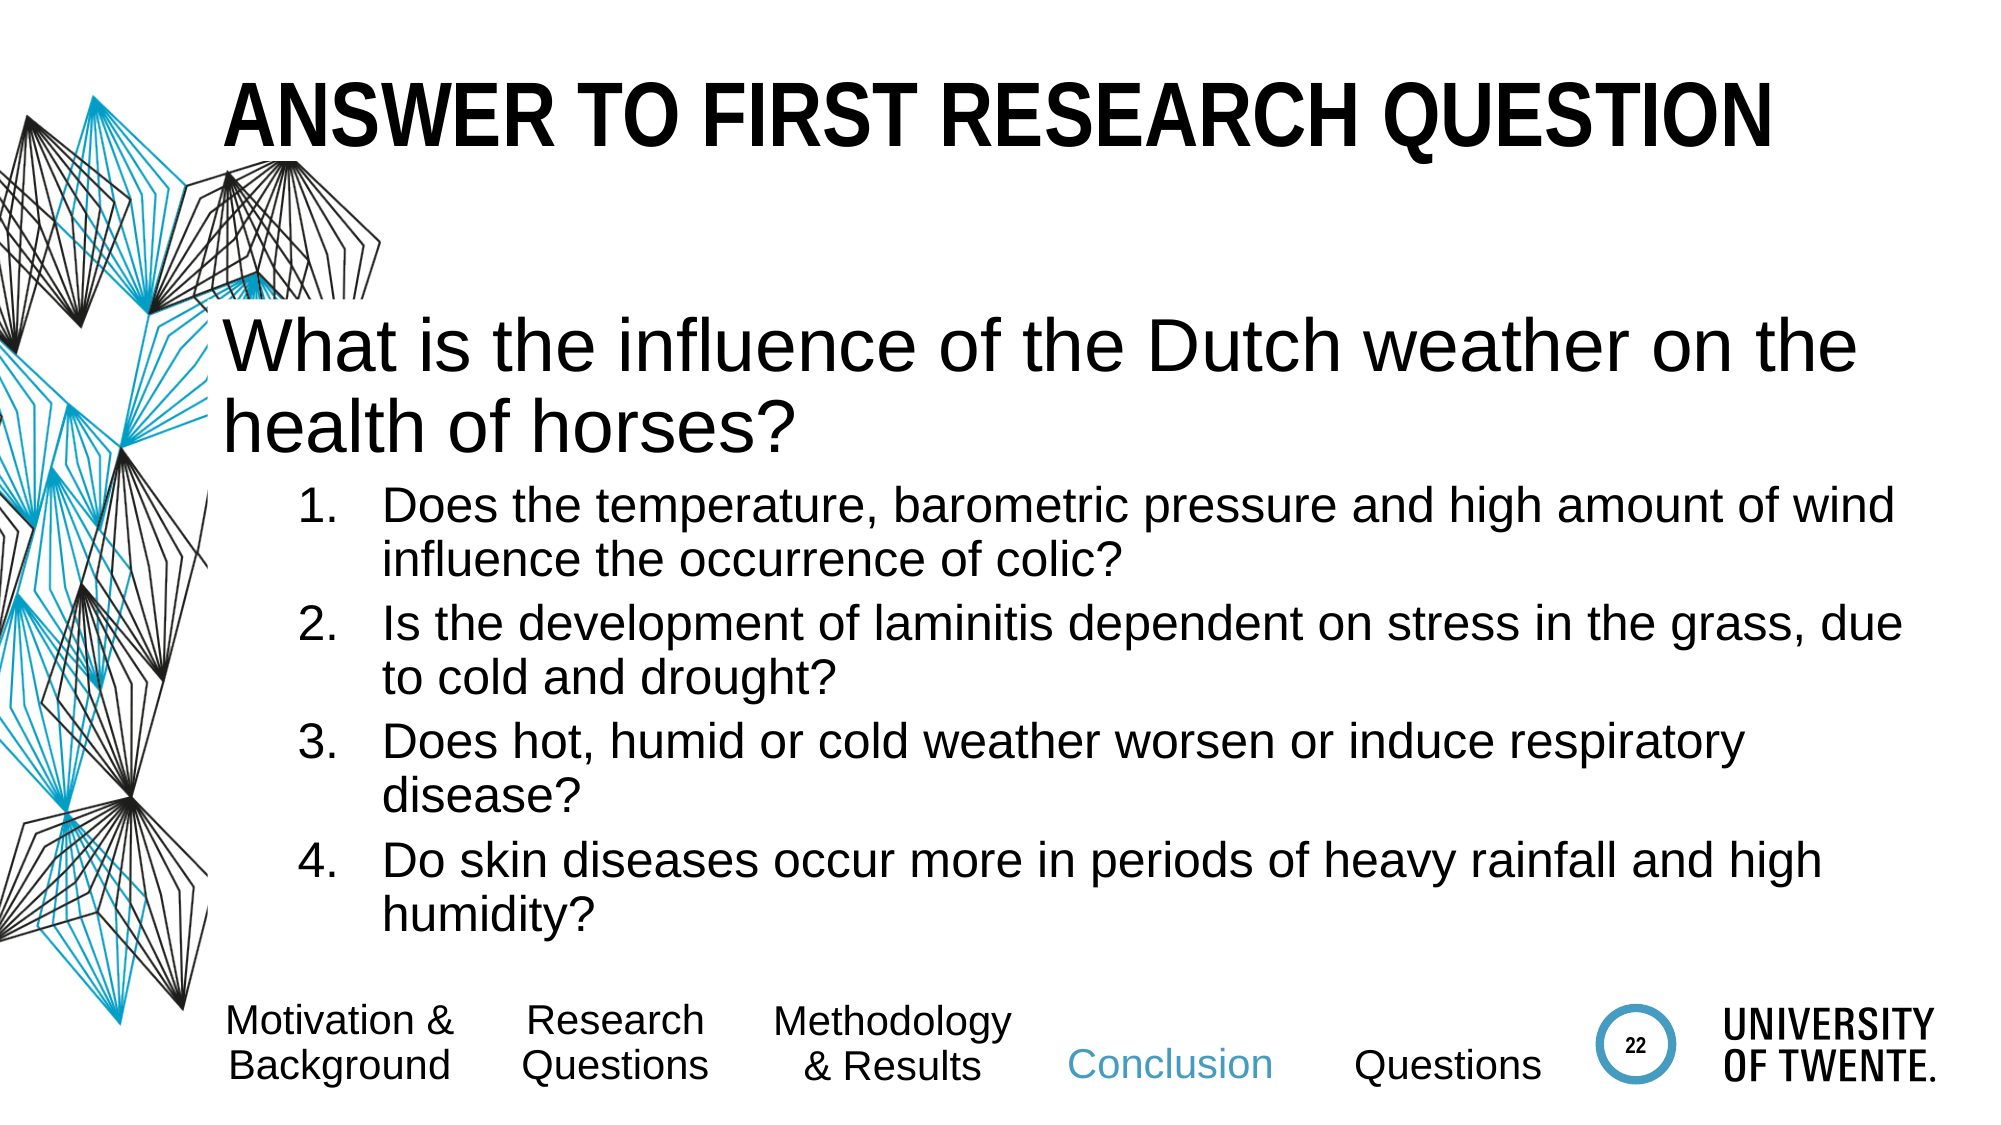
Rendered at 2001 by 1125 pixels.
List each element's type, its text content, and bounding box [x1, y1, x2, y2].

text_box Research Questions [477, 976, 754, 1096]
picture [138, 351, 207, 433]
list What is the influence of the Dutch weather on the health of horses? Does the temperature, barometric pressure and high amount of wind influence the occurrence of colic? Is the development of laminitis dependent on stress in the grass, due to cold and drought? Does hot, humid or cold weather worsen or induce respiratory disease? Do skin diseases occur more in periods of heavy rainfall and high humidity? [207, 299, 1933, 947]
text_box Methodology & Results [754, 976, 1031, 1097]
picture [0, 0, 381, 1026]
picture [141, 400, 207, 438]
picture [1693, 976, 1966, 1113]
text_box Conclusion [1032, 976, 1309, 1096]
picture [0, 359, 33, 508]
picture [260, 290, 268, 299]
slide_number 22 [1595, 1003, 1677, 1085]
text_box Motivation & Background [201, 976, 477, 1096]
picture [0, 480, 8, 492]
picture [0, 618, 51, 787]
title Answer to First Research Question [207, 59, 1933, 161]
text_box Questions [1310, 976, 1587, 1097]
picture [0, 462, 21, 504]
